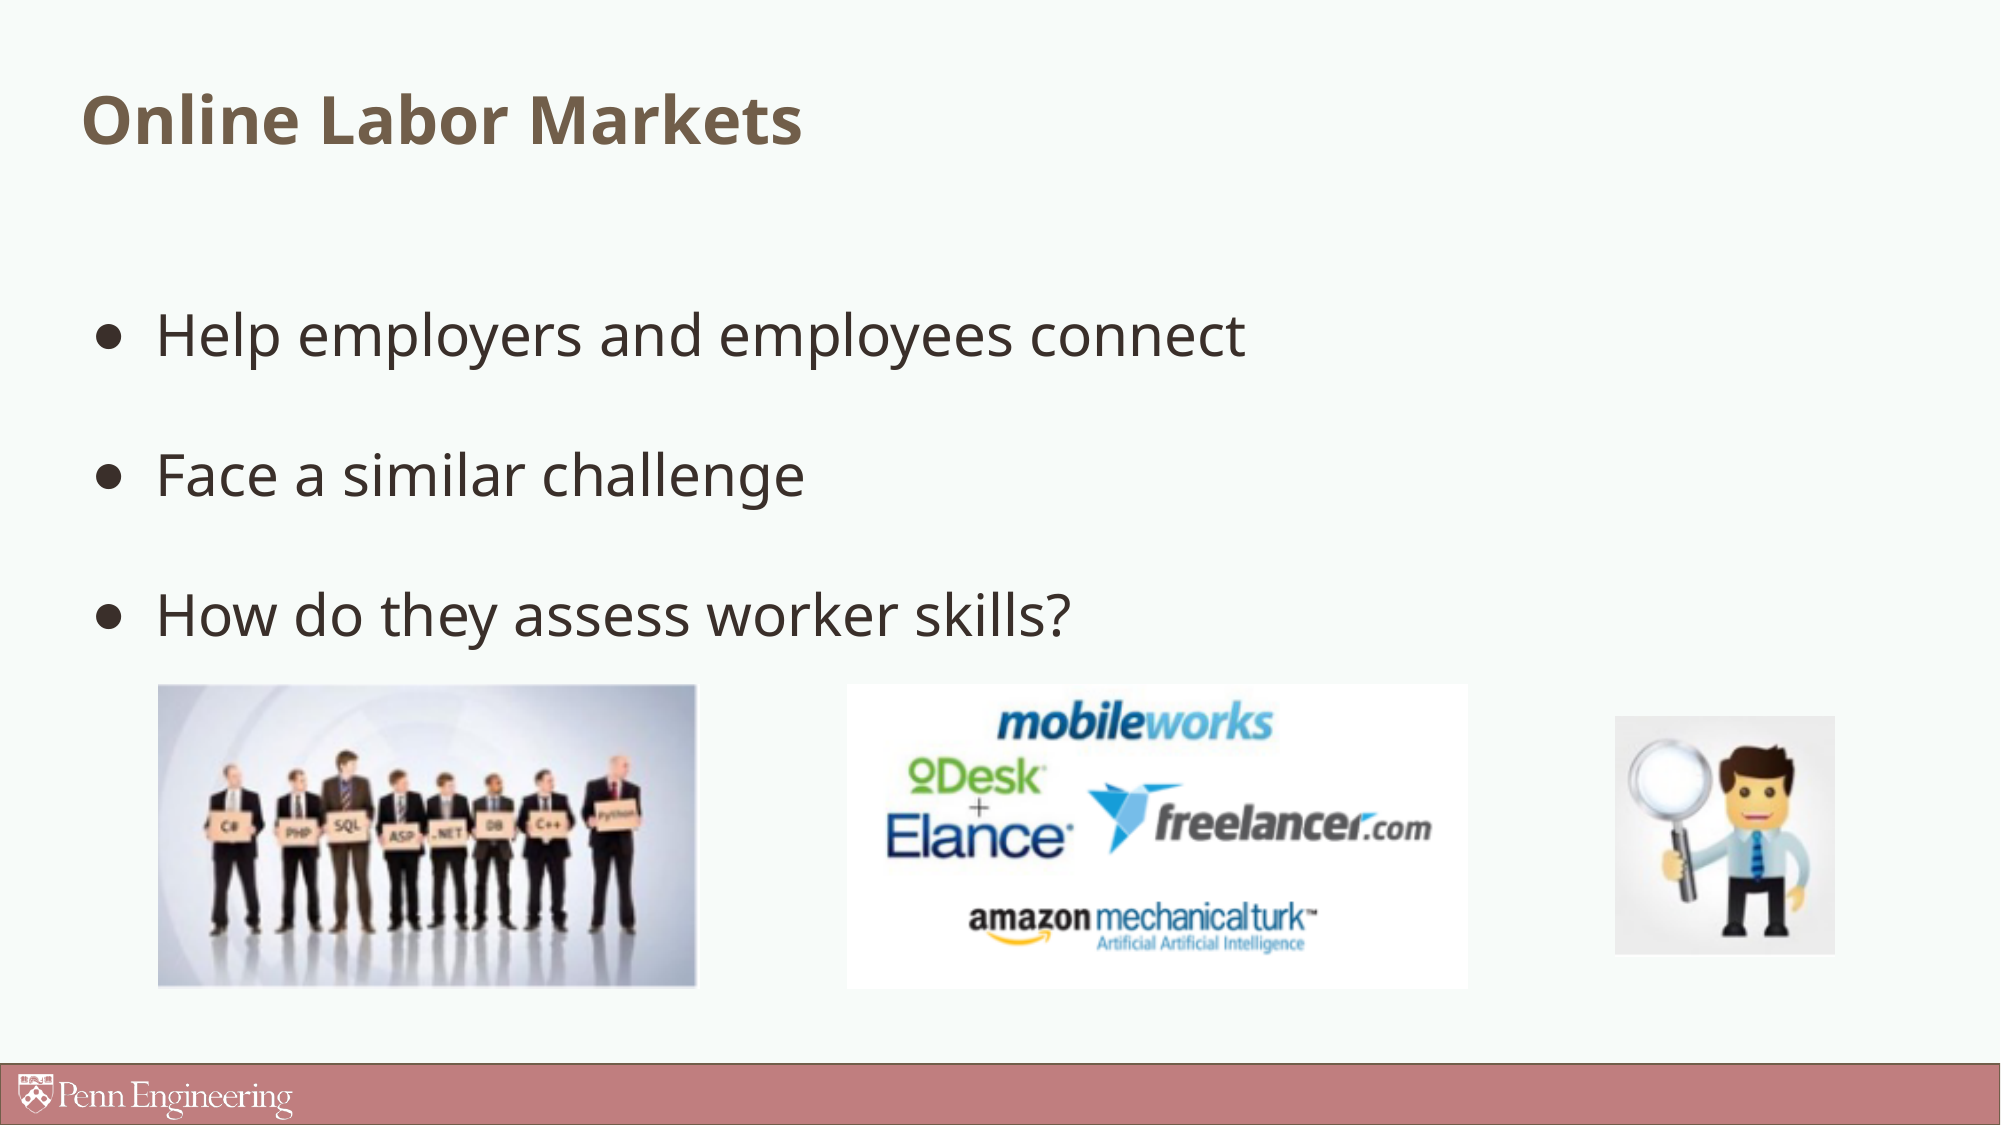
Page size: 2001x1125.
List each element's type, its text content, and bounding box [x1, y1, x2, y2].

picture [1615, 716, 1836, 958]
picture [847, 684, 1468, 990]
picture [8, 1066, 301, 1123]
list Help employers and employees connect Face a similar challenge How do they assess worker skills? [65, 221, 1791, 1008]
picture [158, 684, 700, 990]
title Online Labor Markets [65, 59, 1791, 187]
